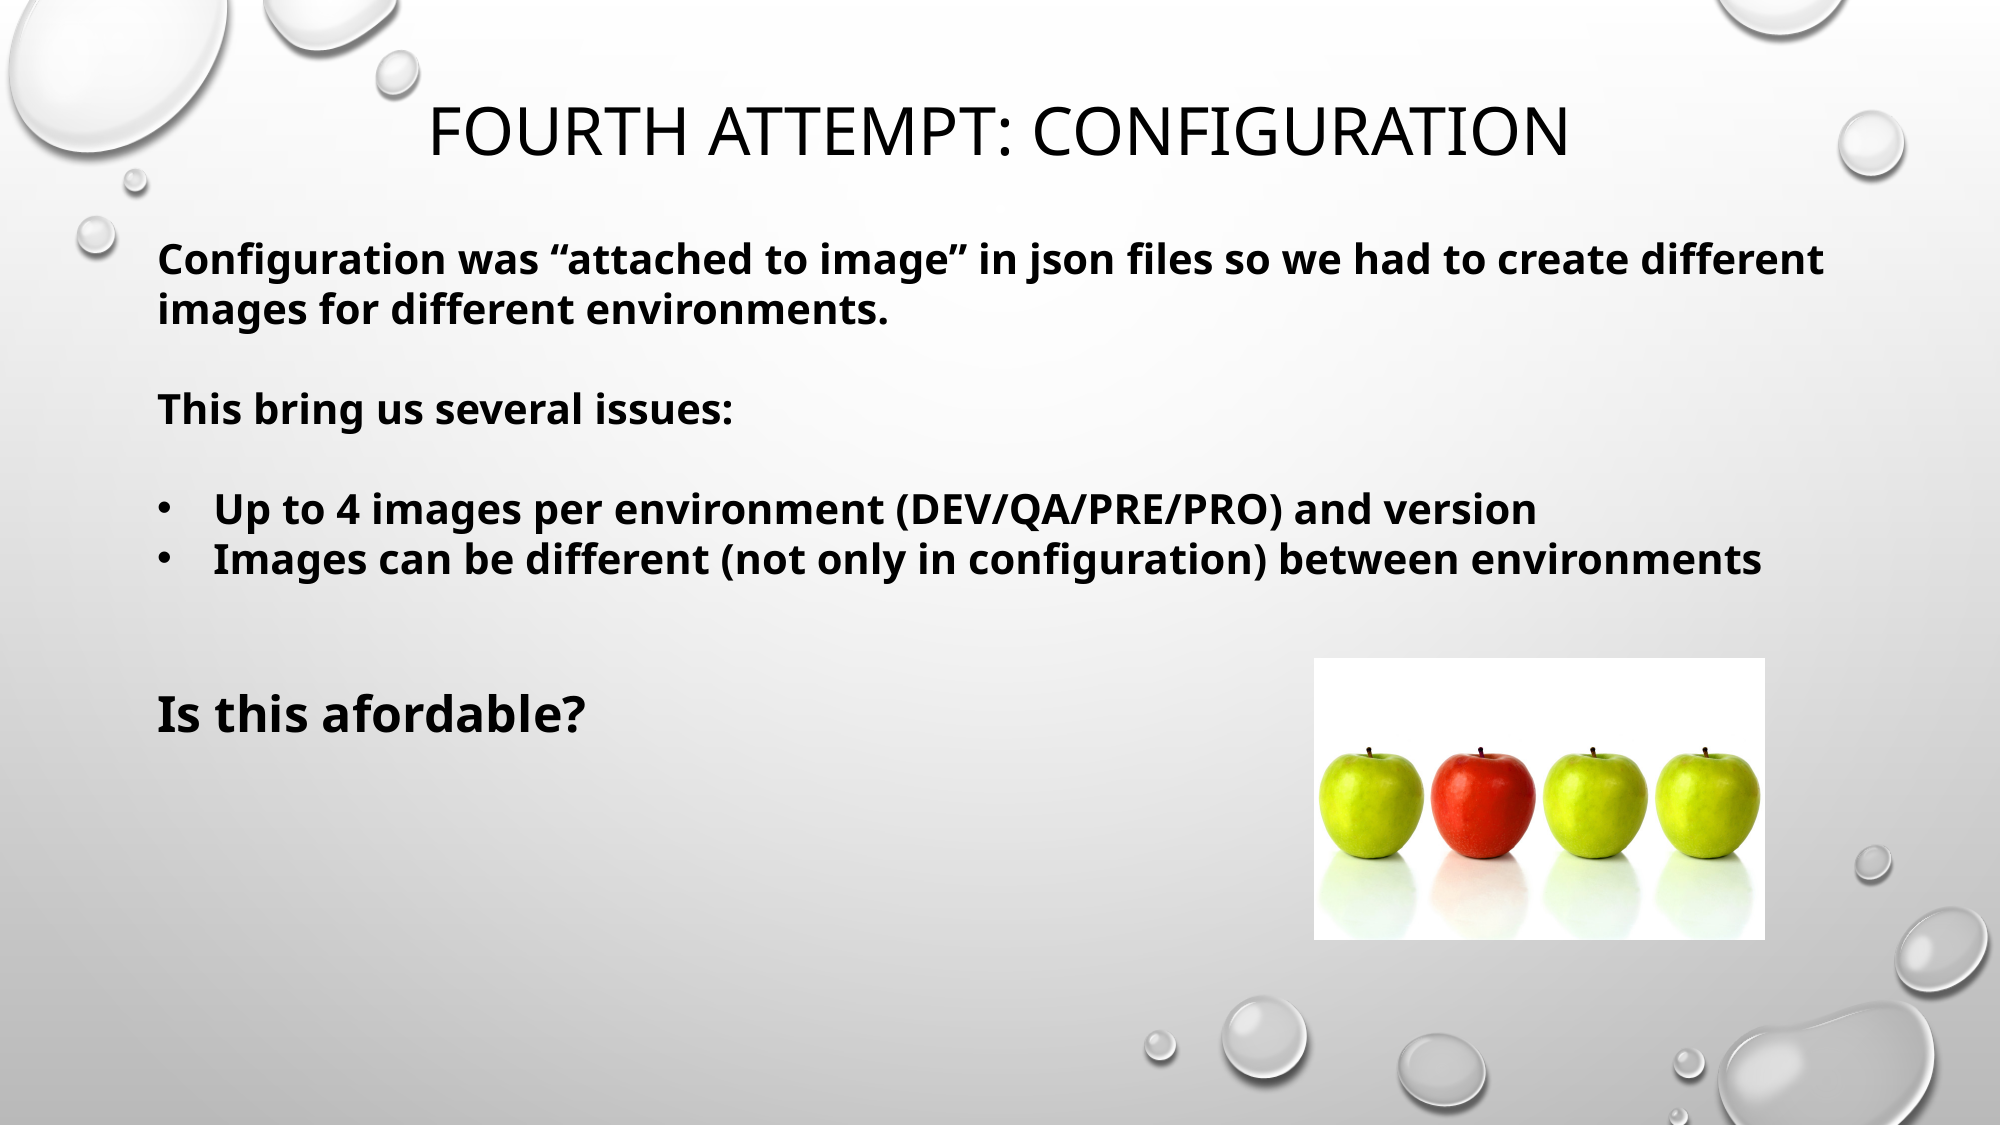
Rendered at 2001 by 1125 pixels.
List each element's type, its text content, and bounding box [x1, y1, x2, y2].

picture [0, 0, 2000, 1125]
text_box fourth aTtempt: configuration [149, 41, 1850, 178]
text_box Configuration was “attached to image” in json files so we had to create different images for different environments. This bring us several issues: Up to 4 images per environment (DEV/QA/PRE/PRO) and version Images can be different (not only in configuration) between environments Is this afordable? [142, 225, 1850, 851]
